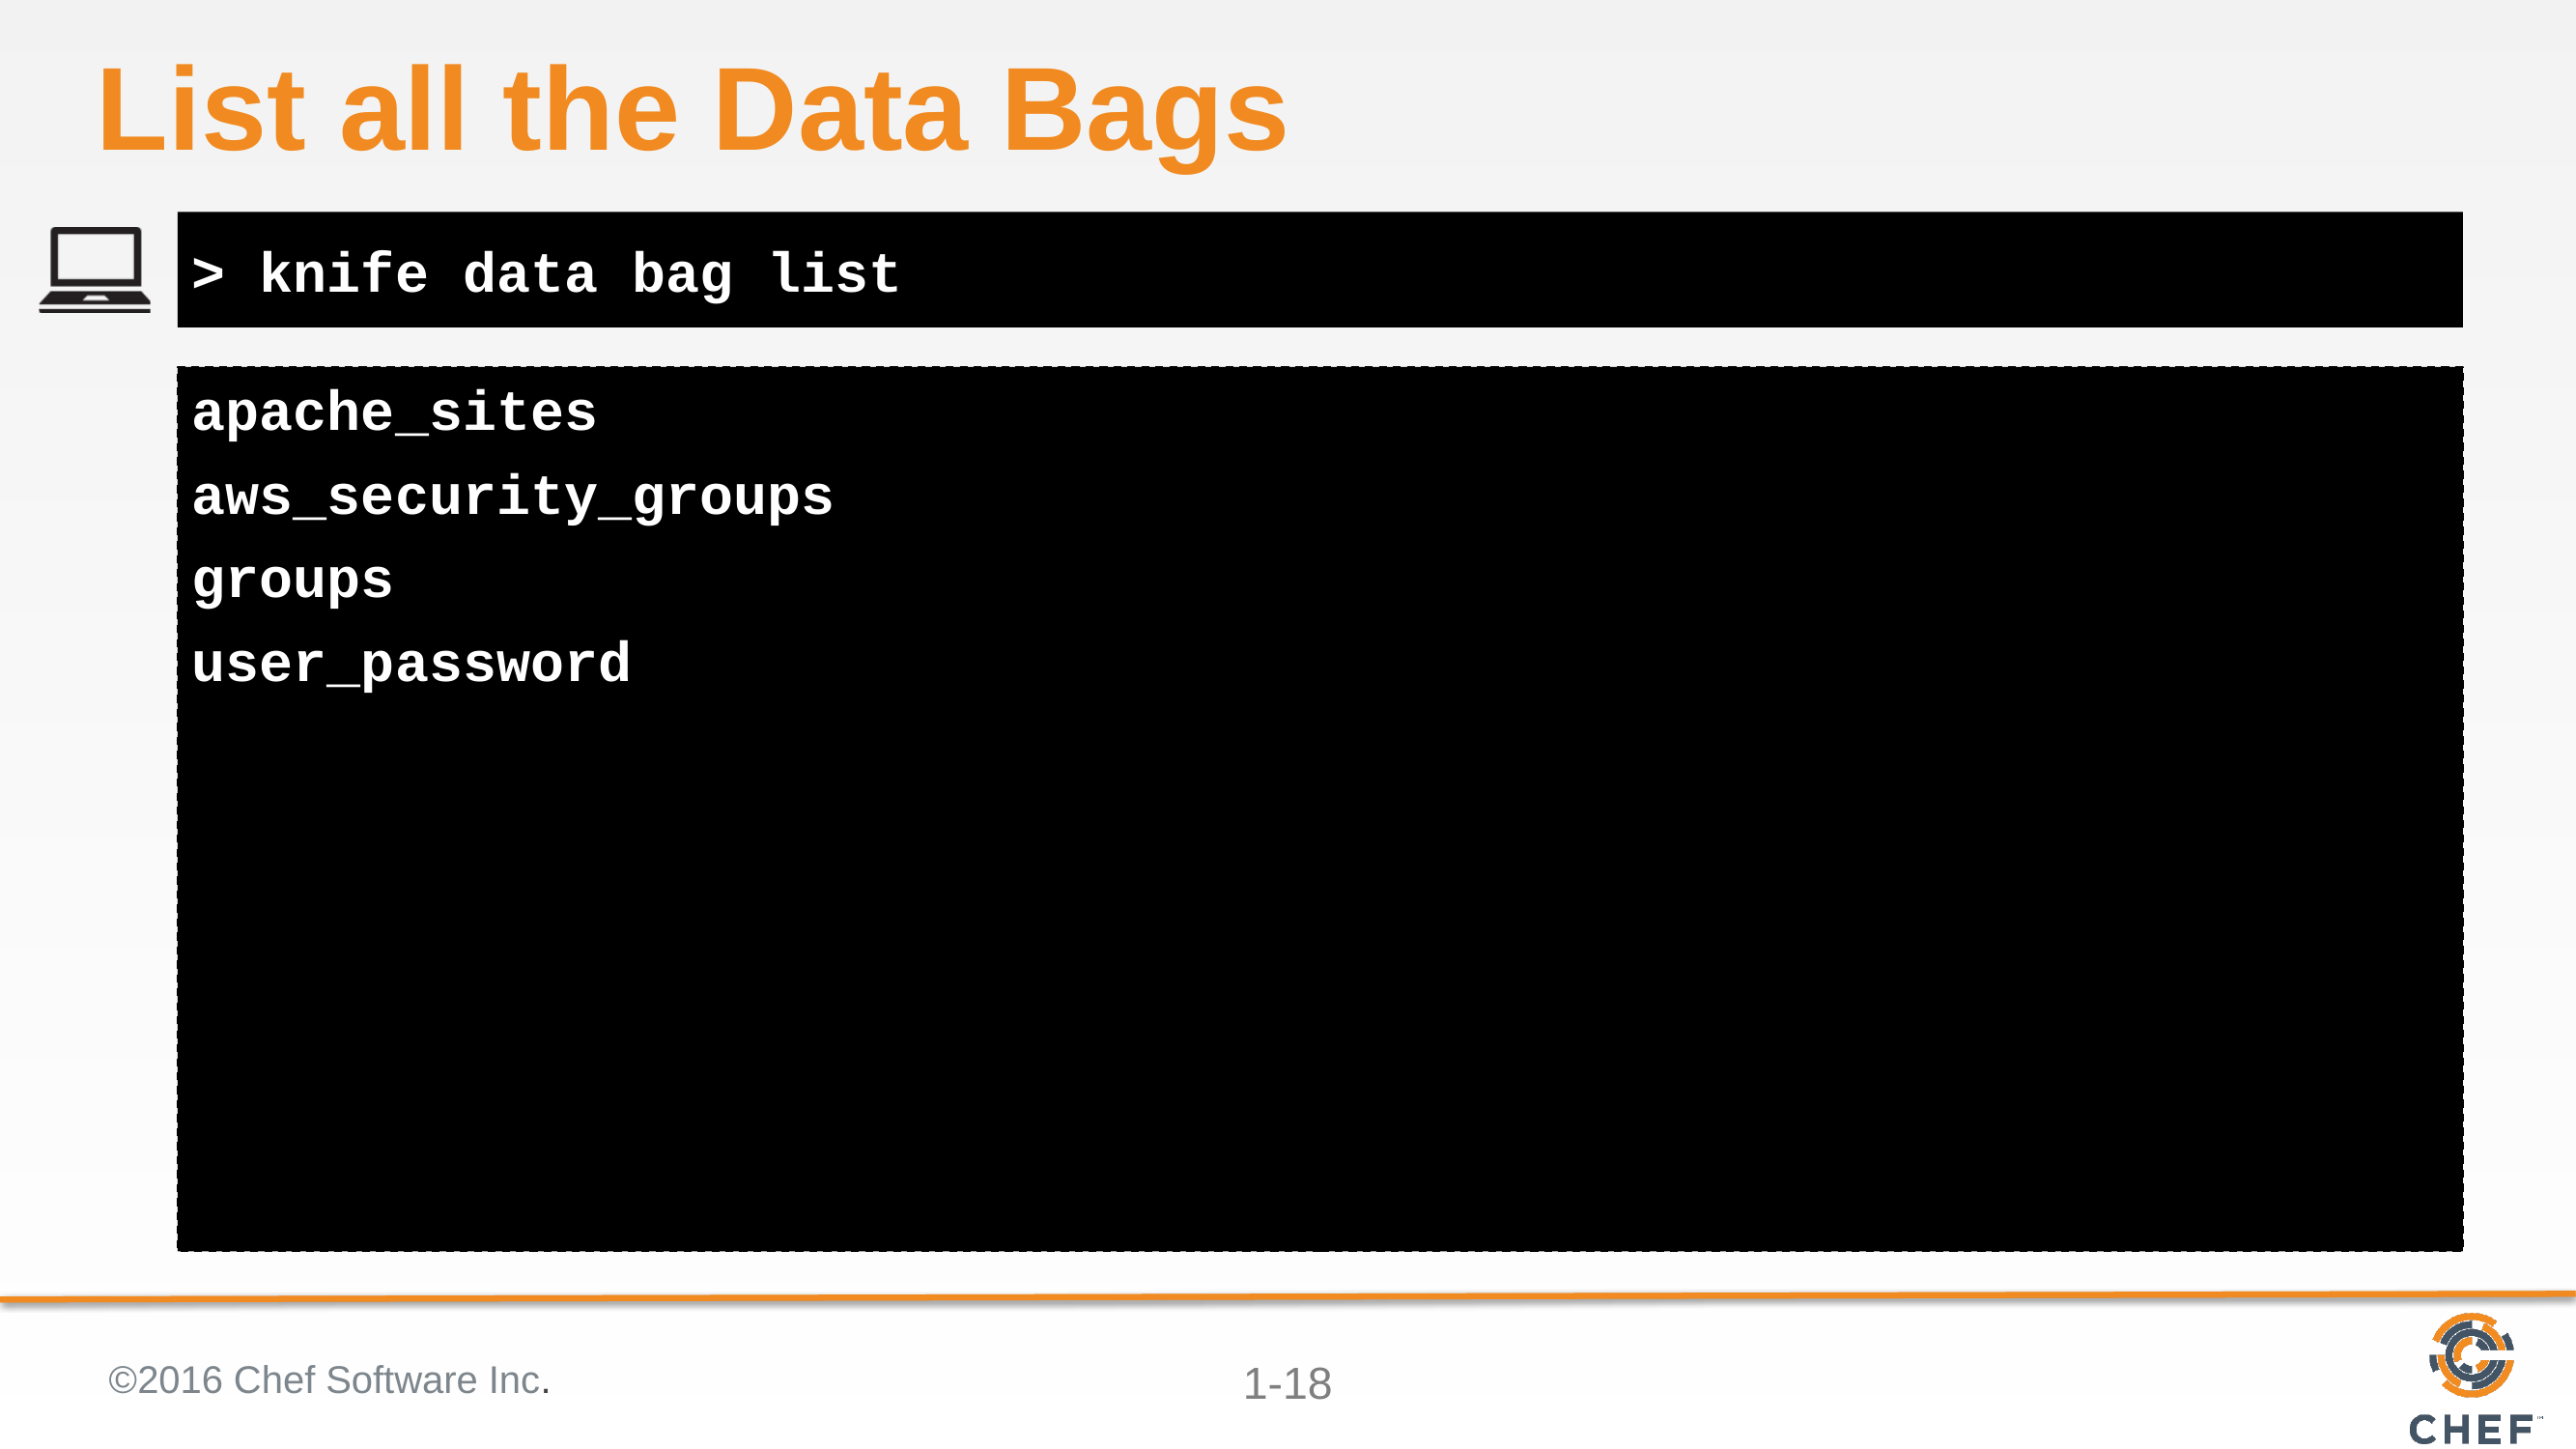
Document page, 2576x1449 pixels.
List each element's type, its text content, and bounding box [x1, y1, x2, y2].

picture [2399, 1297, 2551, 1449]
list apache_sites aws_security_groups groups user_password [177, 366, 2464, 1252]
list > knife data bag list [177, 212, 2463, 327]
title List all the Data Bags [96, 48, 2463, 180]
